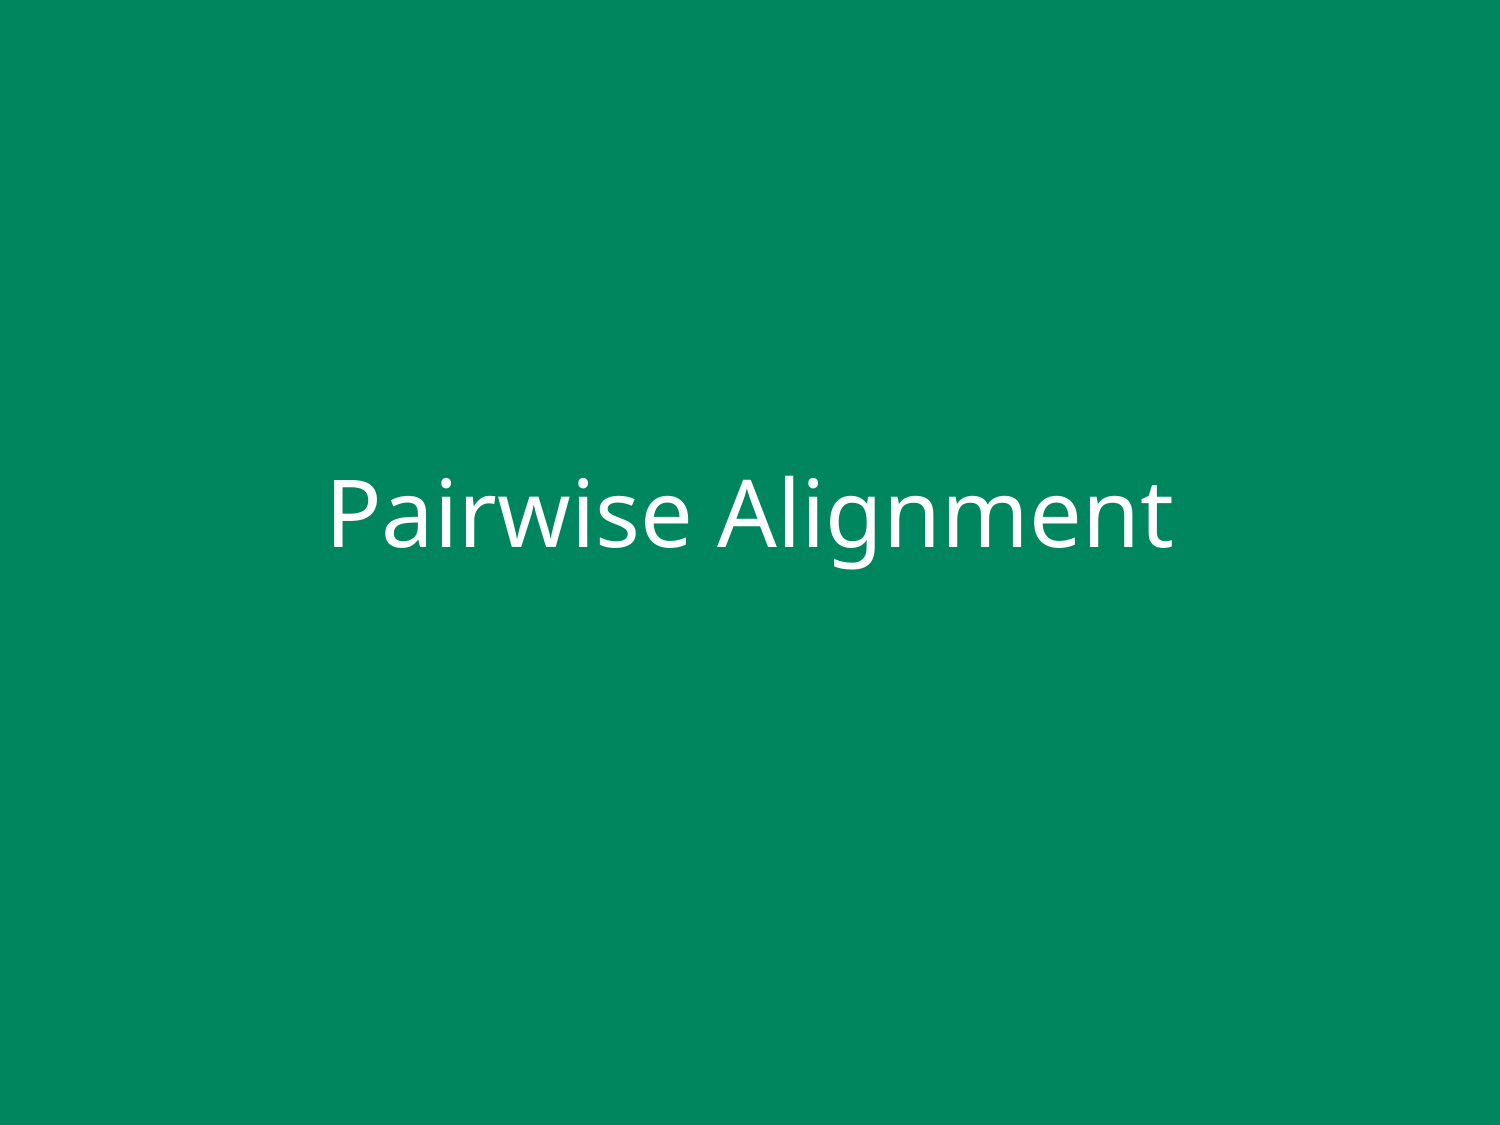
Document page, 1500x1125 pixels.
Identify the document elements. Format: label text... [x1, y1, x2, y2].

title Pairwise Alignment [187, 184, 1313, 576]
